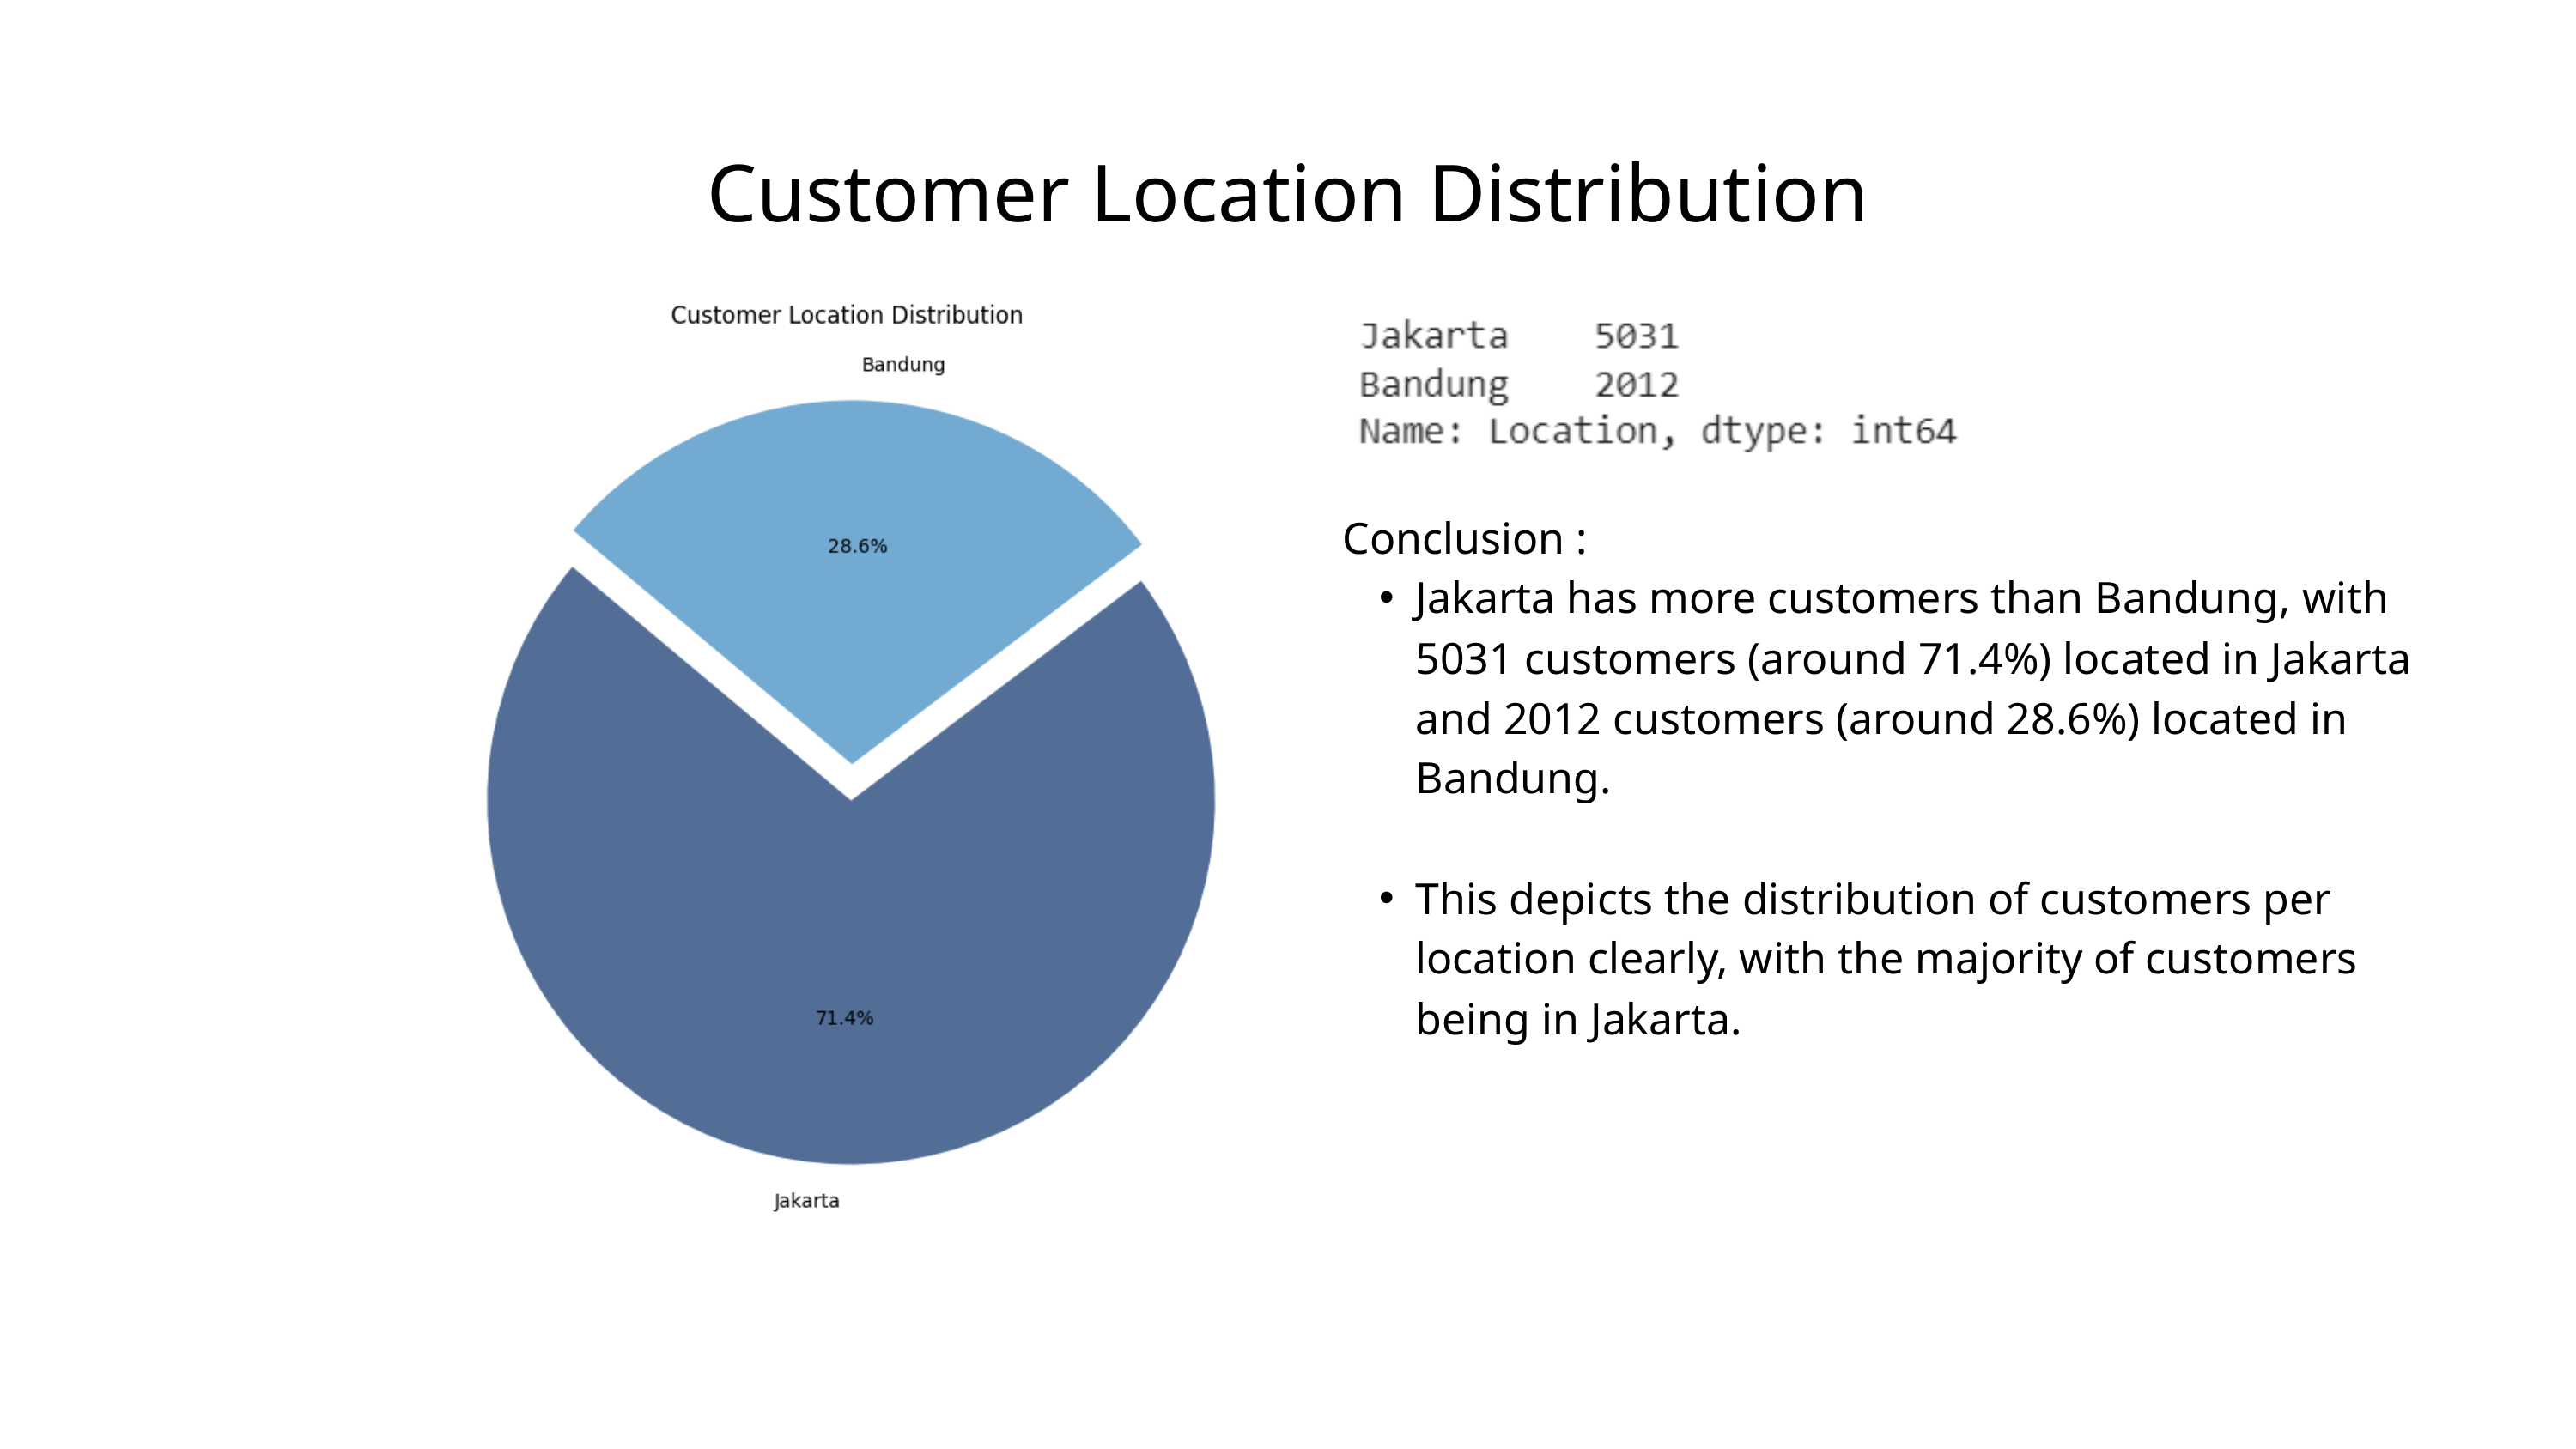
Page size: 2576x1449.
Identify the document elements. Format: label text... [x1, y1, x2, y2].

text_box Customer Location Distribution [624, 127, 1952, 239]
text_box [1342, 291, 1999, 460]
text_box [415, 291, 1288, 1224]
text_box Conclusion : Jakarta has more customers than Bandung, with 5031 customers (around 71.4%) located in Jakarta and 2012 customers (around 28.6%) located in Bandung. This depicts the distribution of customers per location clearly, with the majority of customers being in Jakarta. [1342, 502, 2432, 1043]
